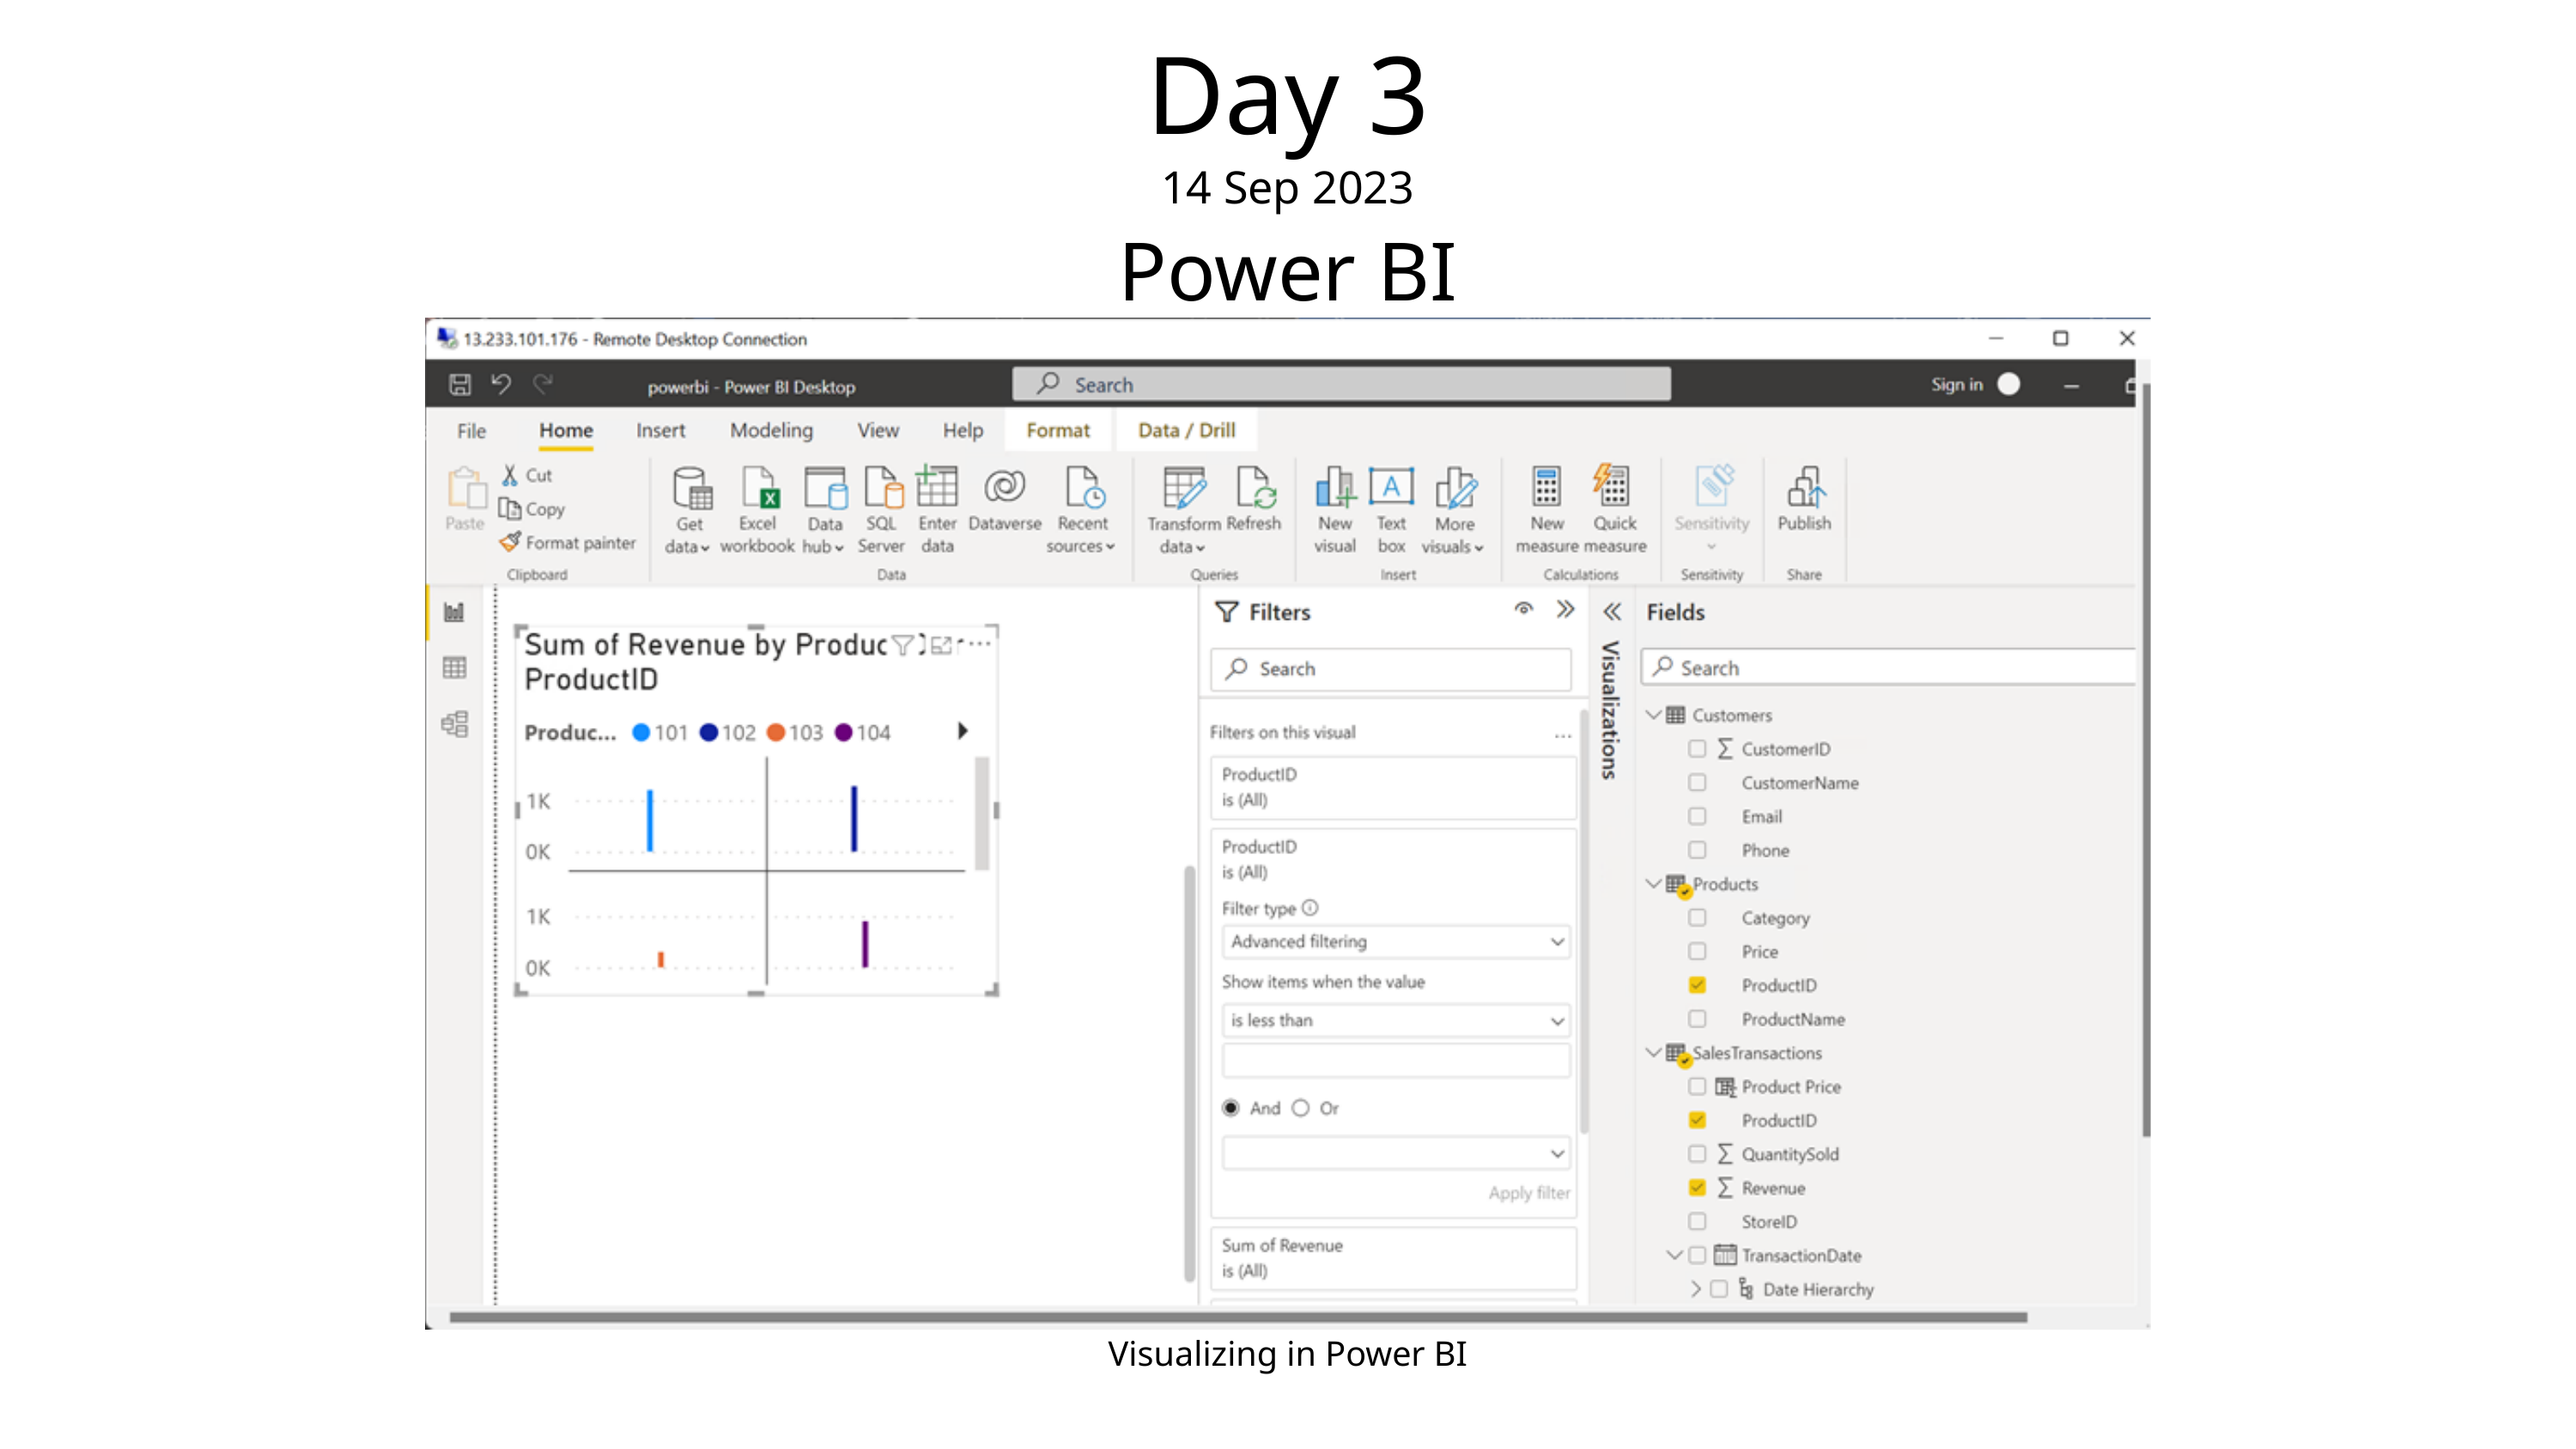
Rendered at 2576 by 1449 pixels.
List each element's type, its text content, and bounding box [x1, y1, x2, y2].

text_box [425, 318, 2151, 1330]
text_box Day 3 [891, 5, 1685, 156]
text_box Power BI [744, 203, 1832, 317]
text_box 14 Sep 2023 [1159, 149, 1417, 213]
text_box Visualizing in Power BI [1103, 1325, 1473, 1373]
